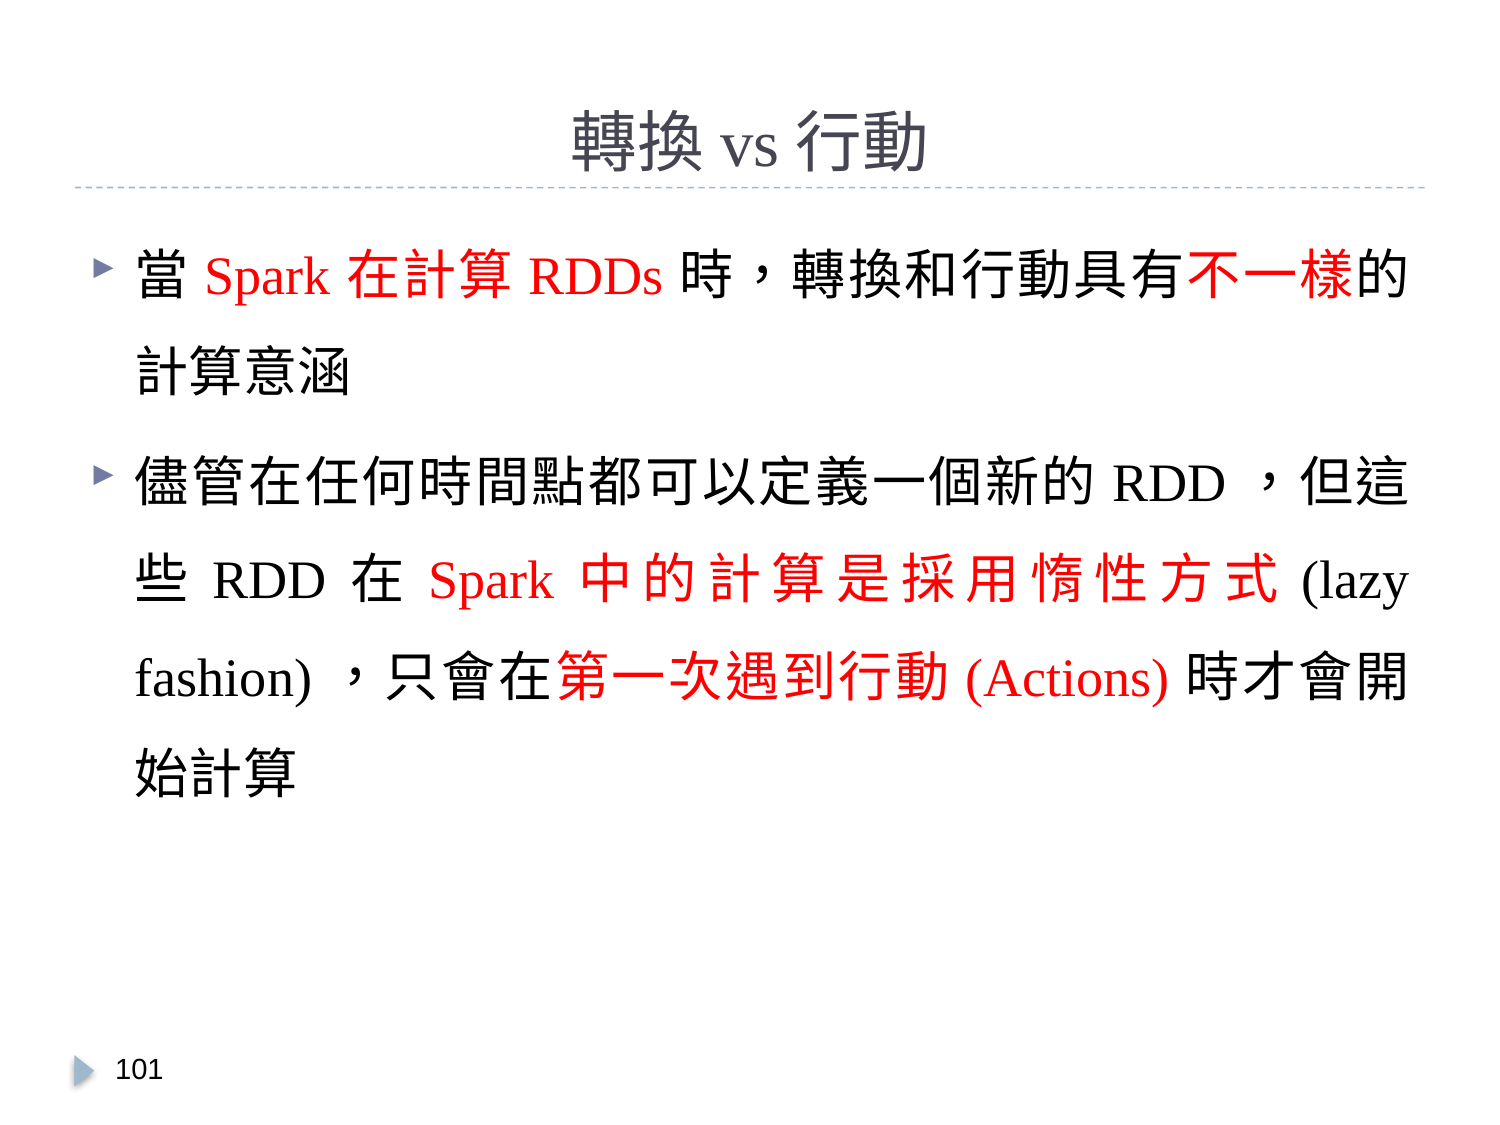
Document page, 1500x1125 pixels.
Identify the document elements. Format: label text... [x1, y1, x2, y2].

title 轉換vs行動 [75, 24, 1425, 188]
slide_number 100 [100, 1042, 426, 1103]
list 當Spark在計算RDDs時，轉換和行動具有不一樣的計算意涵 儘管在任何時間點都可以定義一個新的RDD，但這些RDD在Spark中的計算是採用惰性方式(lazy fashion)，只會在第一次遇到行動(Actions)時才會開始計算 [75, 200, 1425, 1010]
